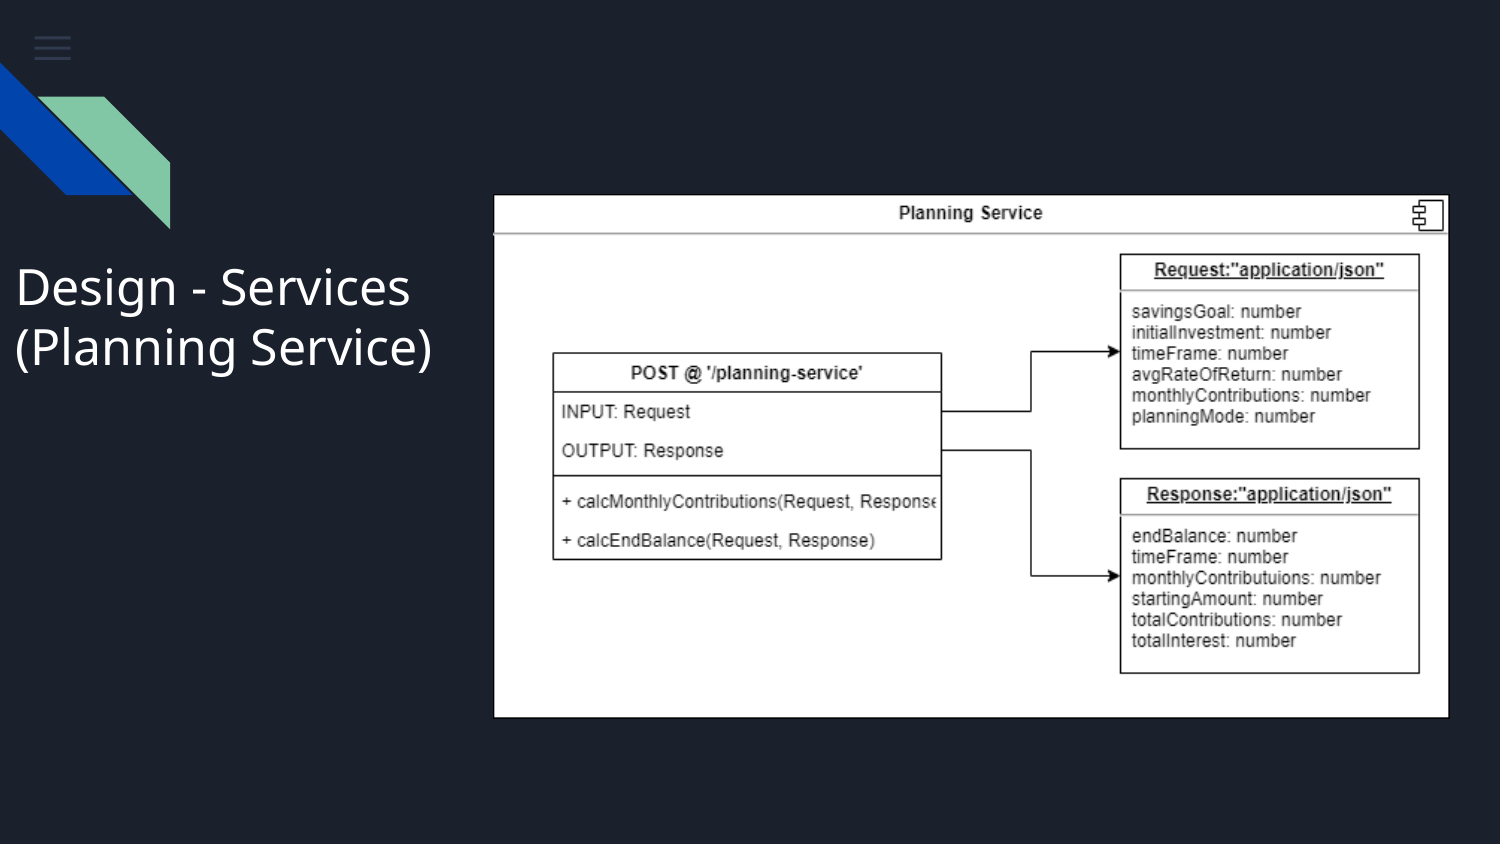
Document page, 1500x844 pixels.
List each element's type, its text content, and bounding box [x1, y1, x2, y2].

picture [493, 194, 1451, 719]
title Design - Services (Planning Service) [0, 240, 488, 346]
